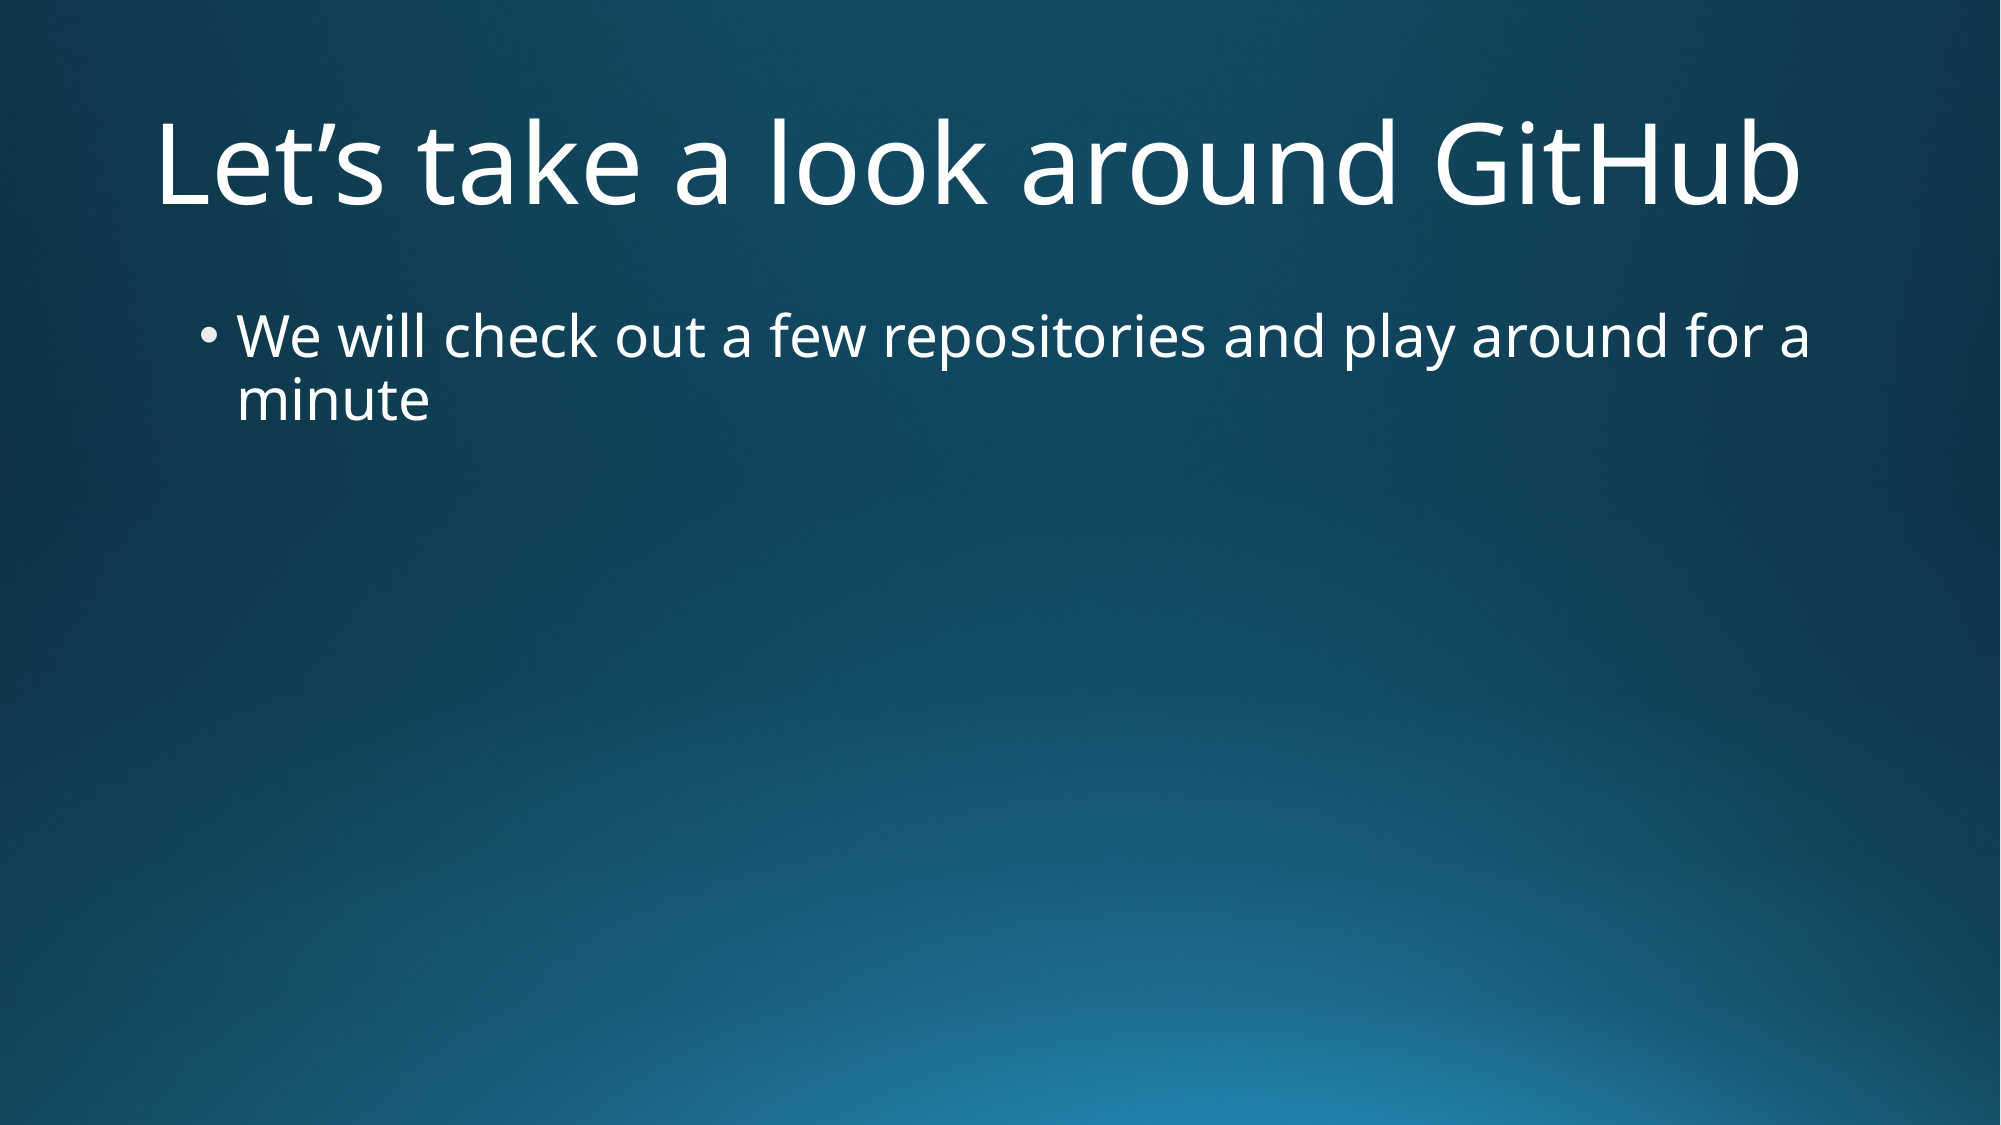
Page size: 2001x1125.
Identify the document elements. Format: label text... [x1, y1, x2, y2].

list We will check out a few repositories and play around for a minute [183, 299, 1863, 1014]
picture [0, 0, 2001, 1125]
title Let’s take a look around GitHub [137, 59, 1863, 278]
